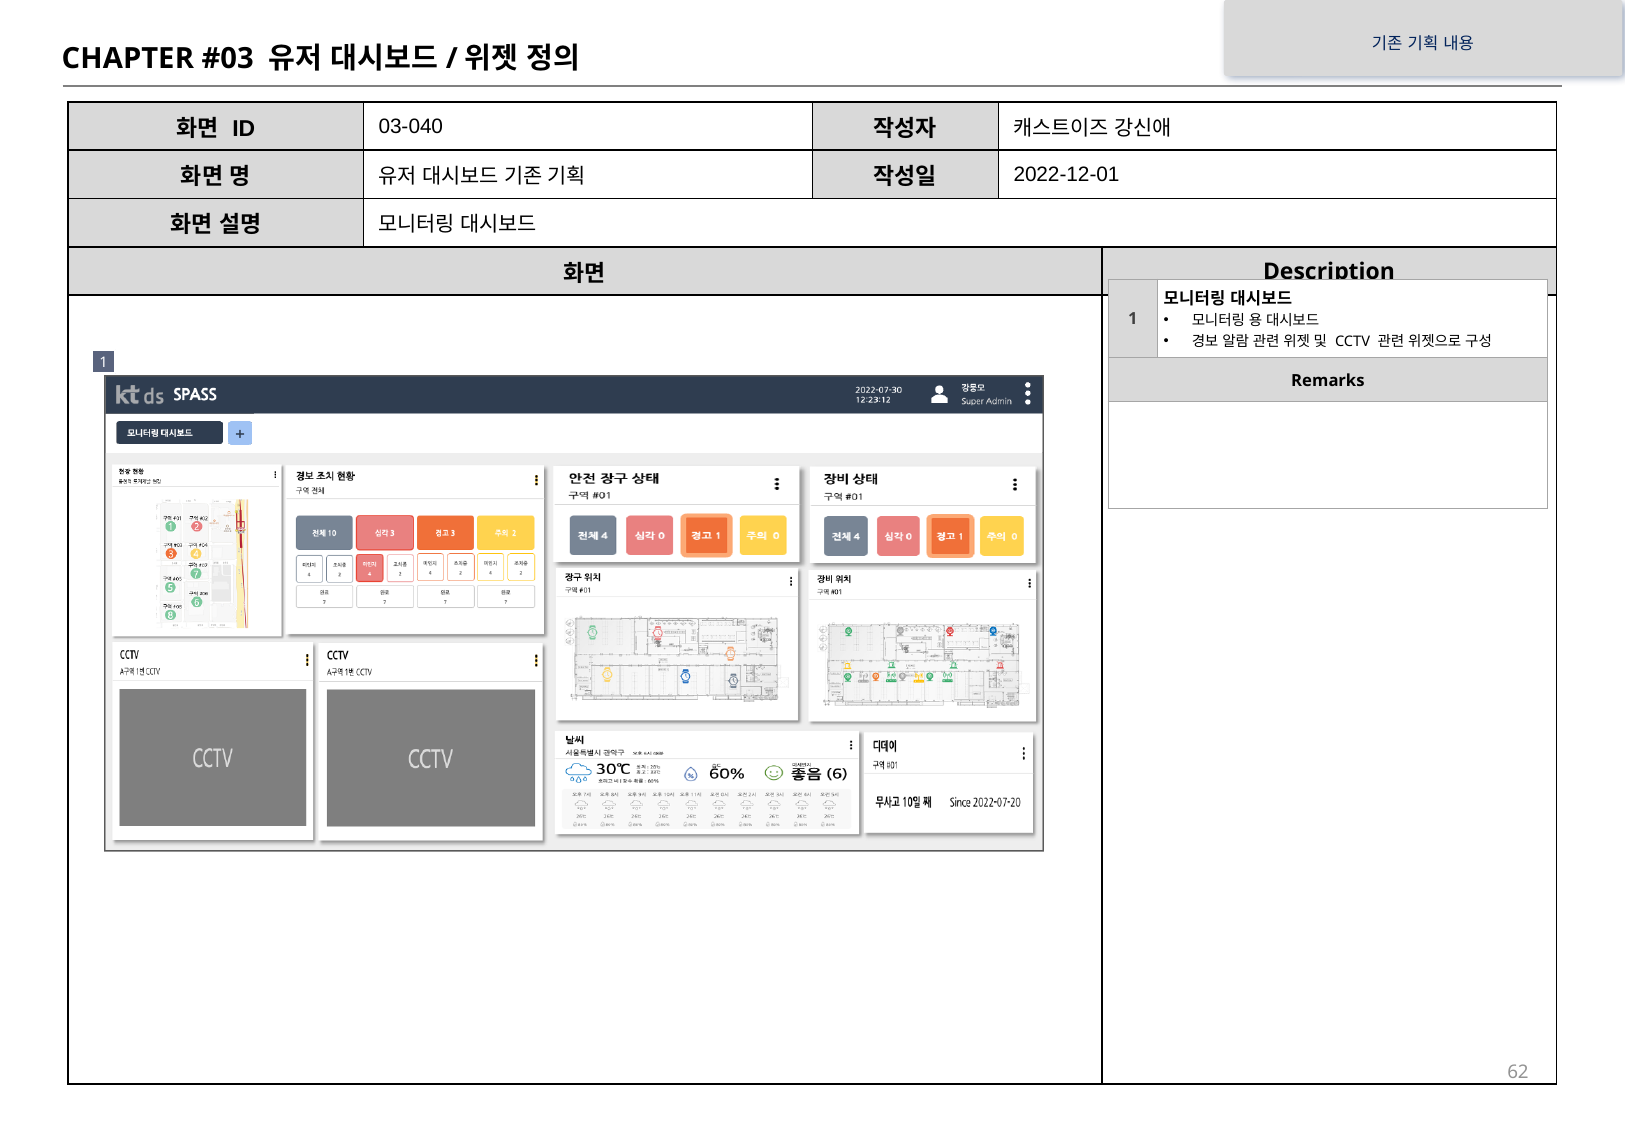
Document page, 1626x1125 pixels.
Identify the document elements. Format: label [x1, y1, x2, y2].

table_header [1158, 280, 1547, 357]
title [46, 2, 1096, 111]
table_cell [1103, 296, 1556, 1083]
table_cell [1109, 402, 1547, 508]
table_cell [69, 151, 363, 198]
text_box [90, 348, 117, 376]
table_cell [364, 199, 1556, 246]
table_cell [69, 199, 363, 246]
table_header [999, 103, 1556, 149]
table_header [1109, 280, 1157, 357]
table_header [364, 111, 812, 149]
table_header [69, 111, 363, 149]
table_cell [1109, 358, 1547, 401]
picture [103, 374, 1047, 852]
slide_number [1164, 1042, 1544, 1103]
table_cell [813, 151, 998, 198]
table_cell [999, 151, 1556, 198]
table_cell [69, 248, 1101, 294]
table_cell [364, 151, 812, 198]
table_cell [69, 296, 1101, 1083]
table_header [813, 111, 998, 149]
text_box [1221, 0, 1625, 78]
table_cell [1103, 248, 1556, 294]
